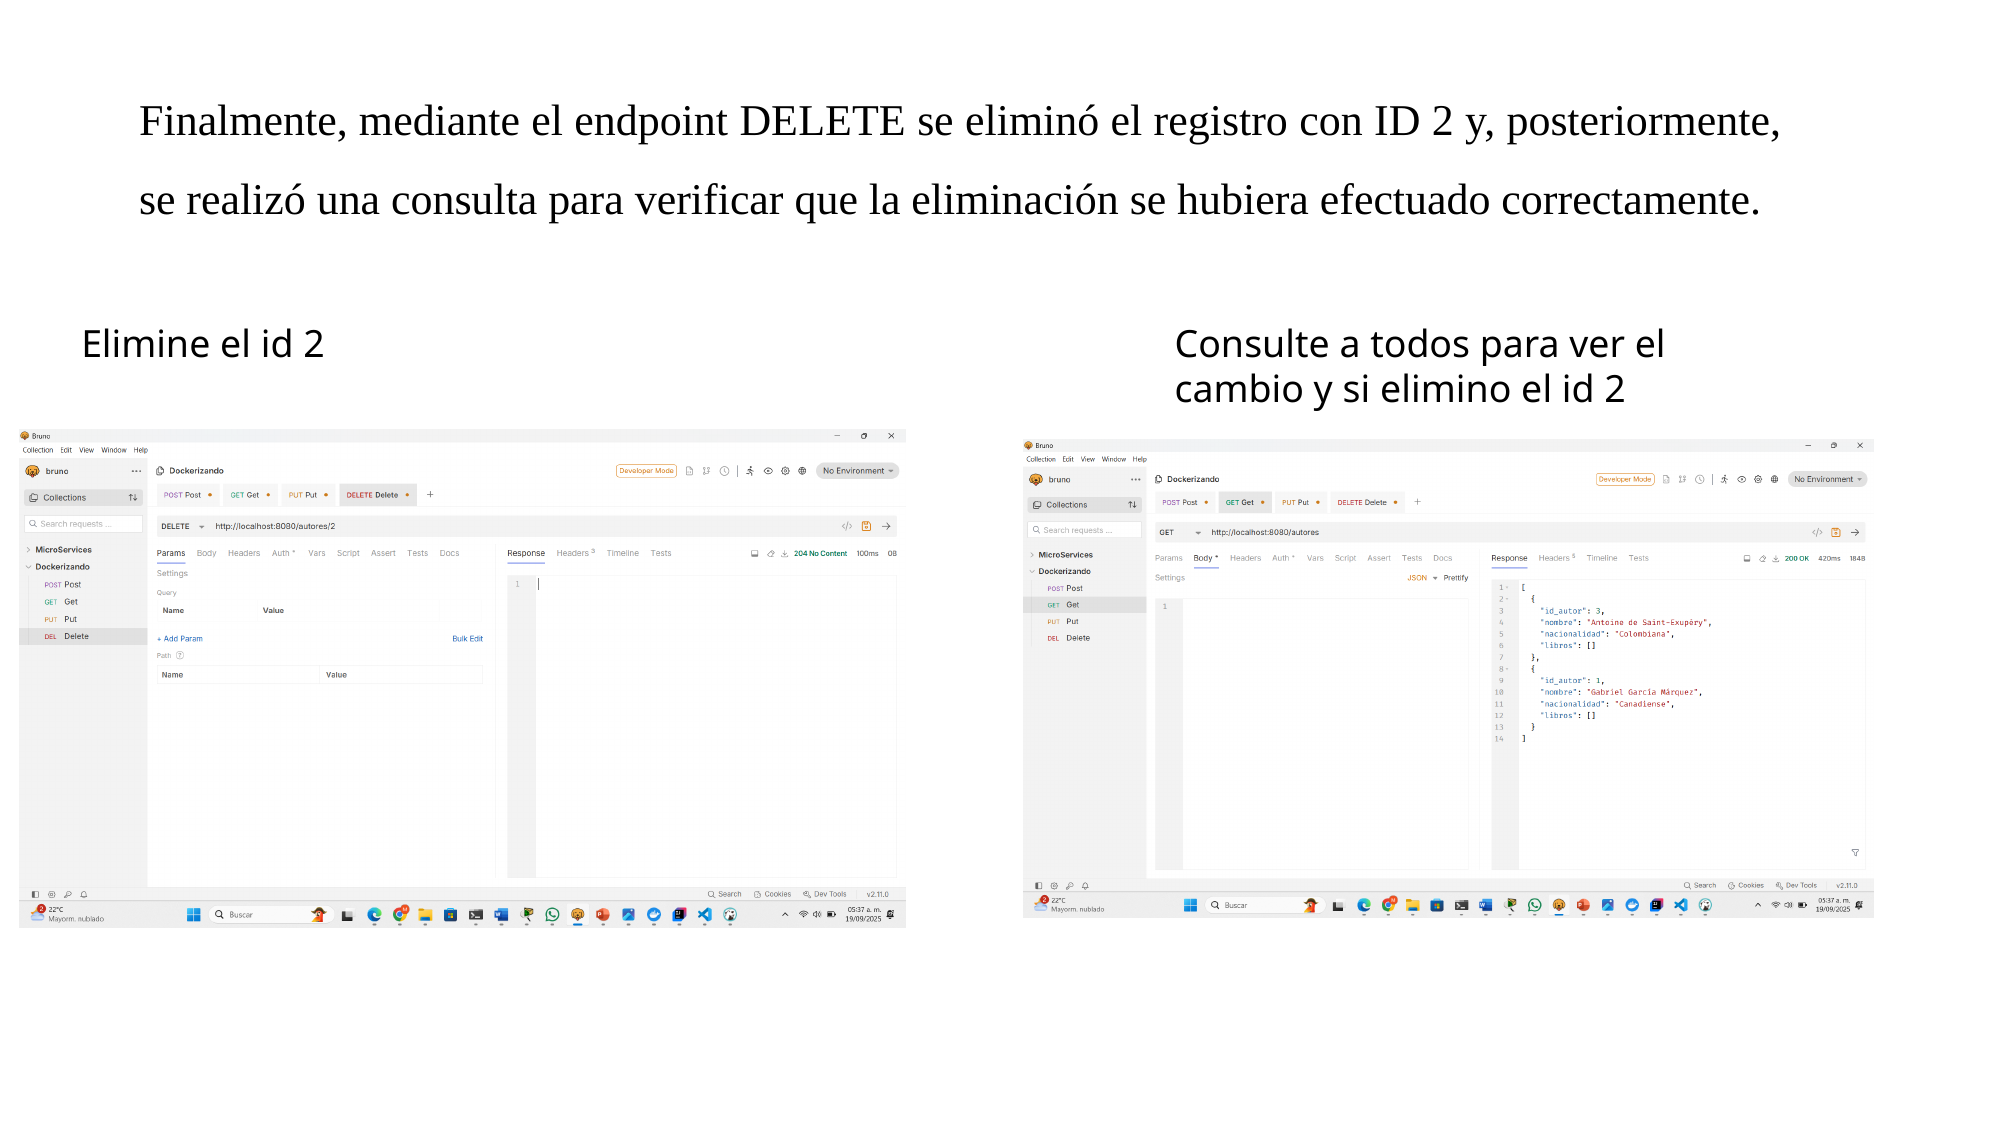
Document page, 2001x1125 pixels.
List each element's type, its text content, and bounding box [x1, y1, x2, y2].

text_box Consulte a todos para ver el cambio y si elimino el id 2 [1159, 312, 1781, 418]
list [1022, 438, 1874, 918]
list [19, 428, 906, 928]
title Finalmente, mediante el endpoint DELETE se eliminó el registro con ID 2 y, posteriormente, se realizó una consulta para verificar que la eliminación se hubiera efectuado correctamente. [124, 52, 1800, 236]
text_box Elimine el id 2 [66, 312, 687, 373]
